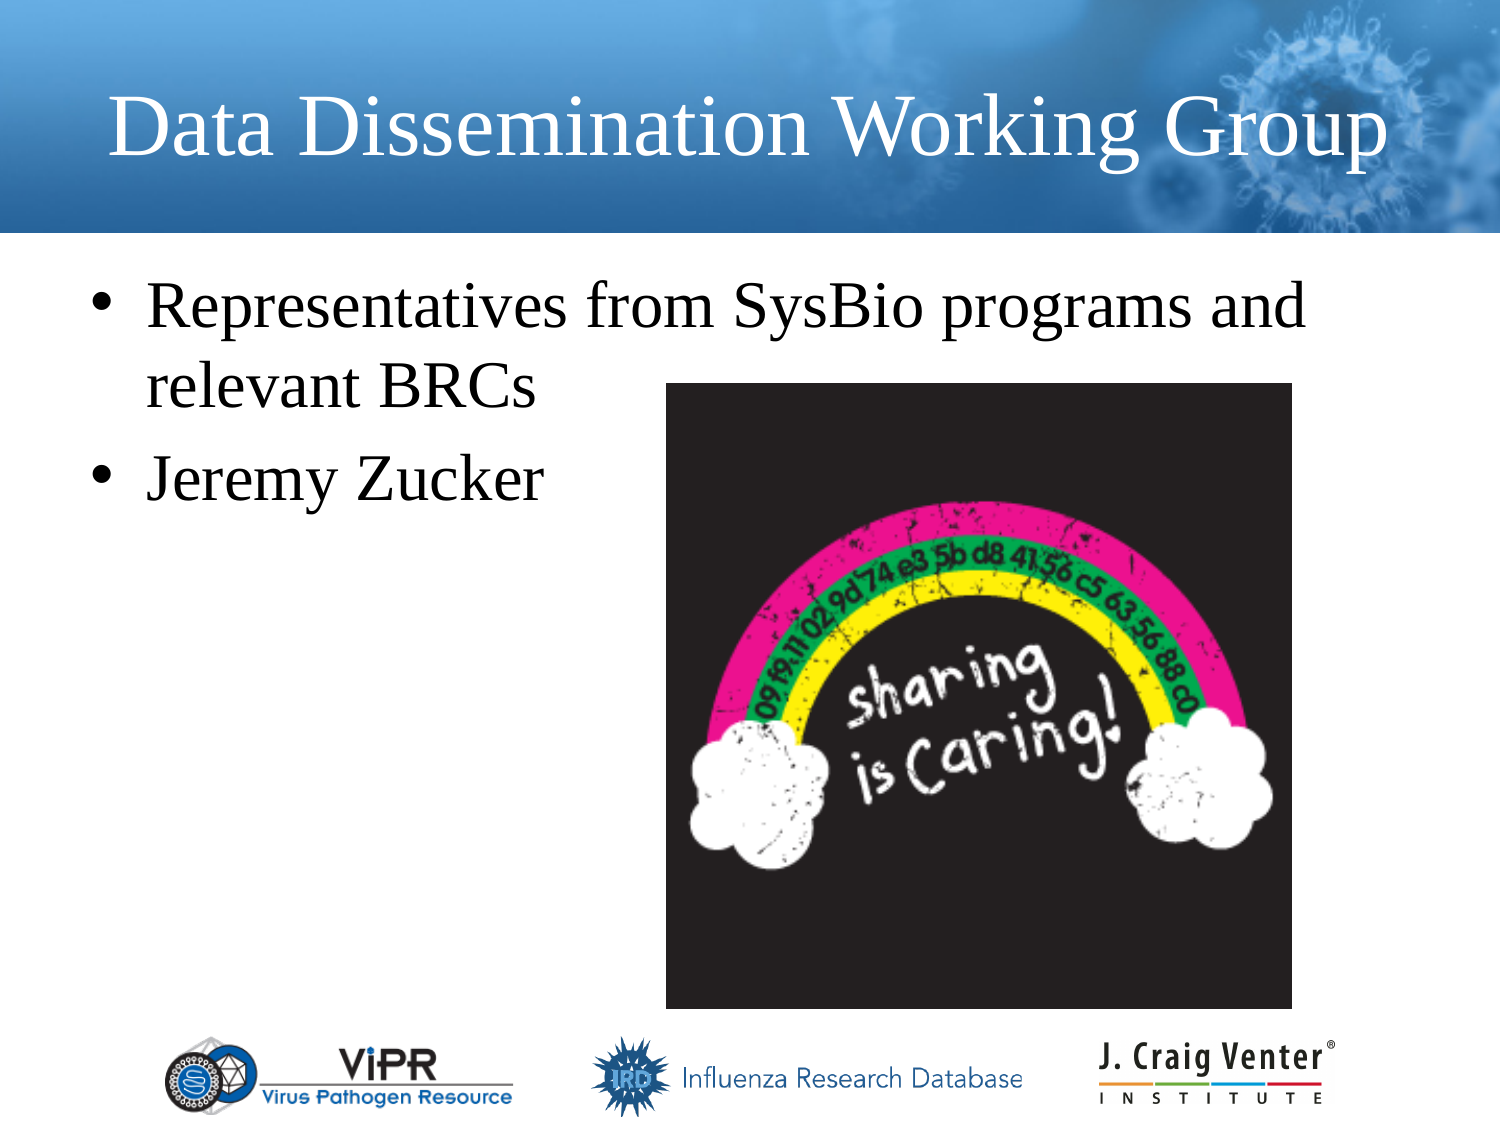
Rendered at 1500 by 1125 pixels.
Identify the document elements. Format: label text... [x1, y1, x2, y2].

title Data Dissemination Working Group [75, 45, 1425, 196]
picture [1099, 1040, 1335, 1104]
picture [0, 0, 1500, 233]
picture [666, 383, 1292, 1010]
list Representatives from SysBio programs and relevant BRCs Jeremy Zucker [75, 252, 1425, 1018]
